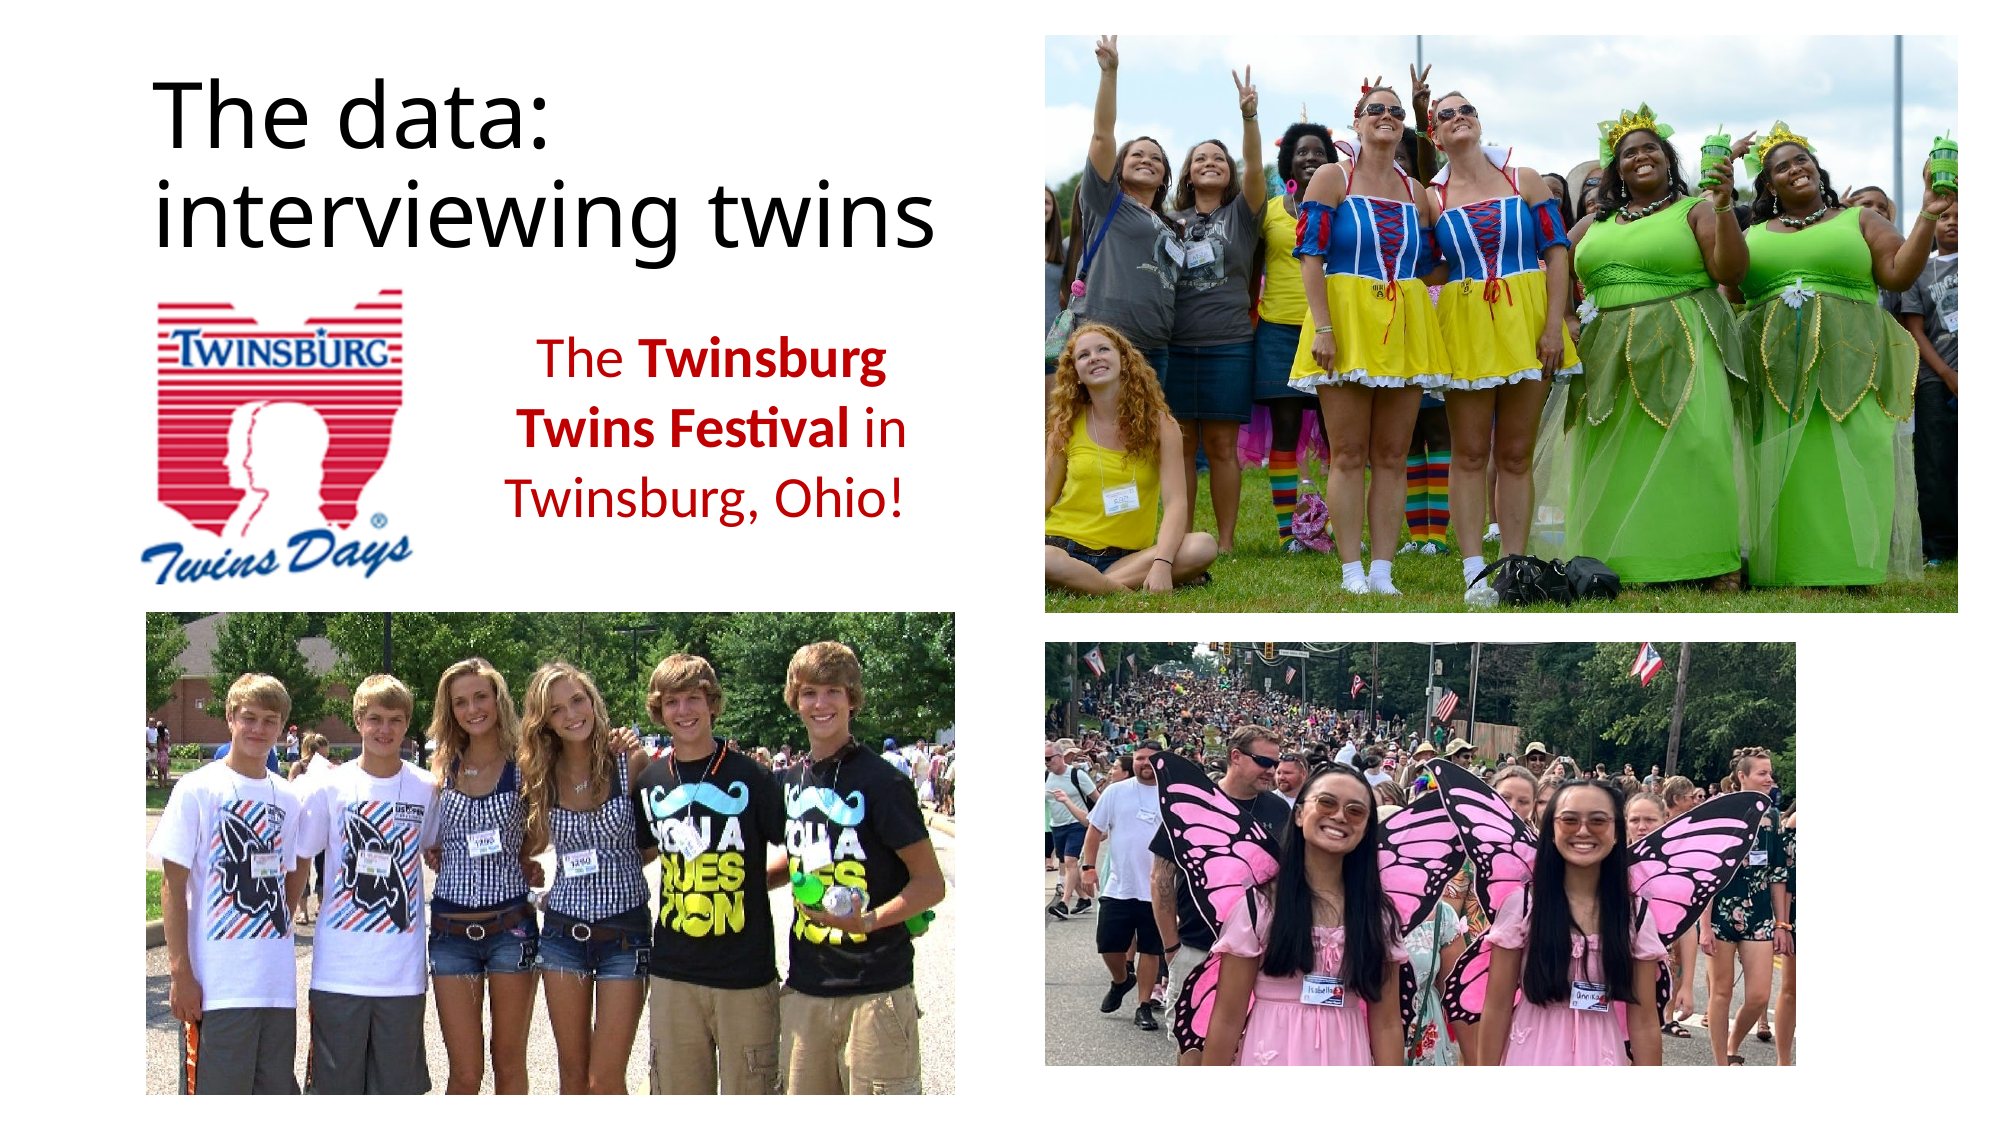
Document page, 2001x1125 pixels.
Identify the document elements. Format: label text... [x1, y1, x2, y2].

picture [146, 612, 955, 1095]
picture [1045, 35, 1958, 613]
picture [1045, 642, 1796, 1066]
picture [110, 267, 450, 599]
text_box The Twinsburg Twins Festival in Twinsburg, Ohio! [469, 311, 955, 537]
title The data: interviewing twins [137, 59, 1045, 278]
